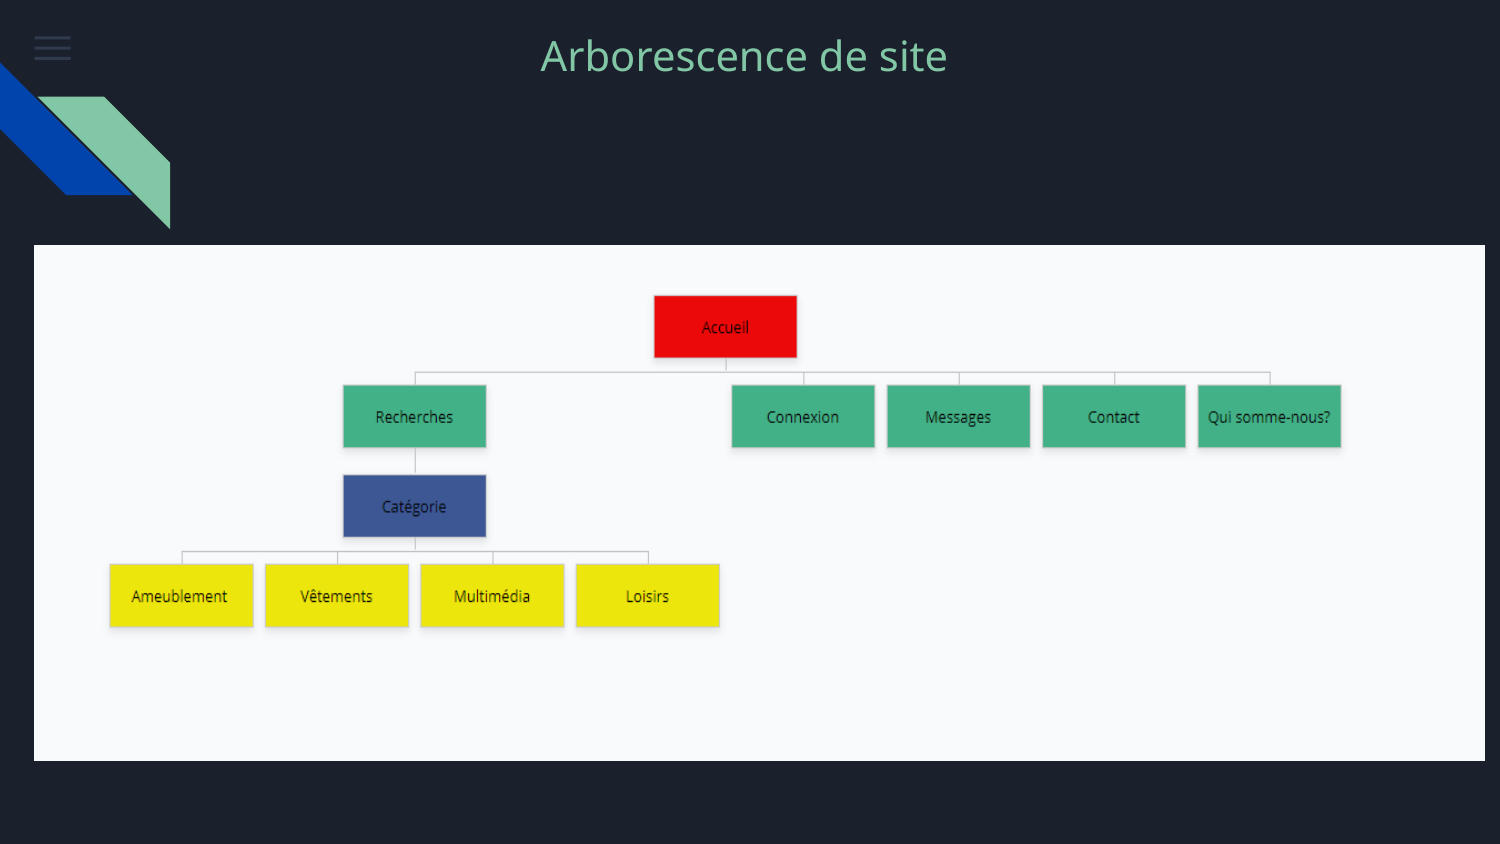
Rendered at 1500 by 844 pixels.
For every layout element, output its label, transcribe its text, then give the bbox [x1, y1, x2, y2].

list Arborescence de site [0, 6, 1500, 84]
picture [34, 245, 1485, 761]
